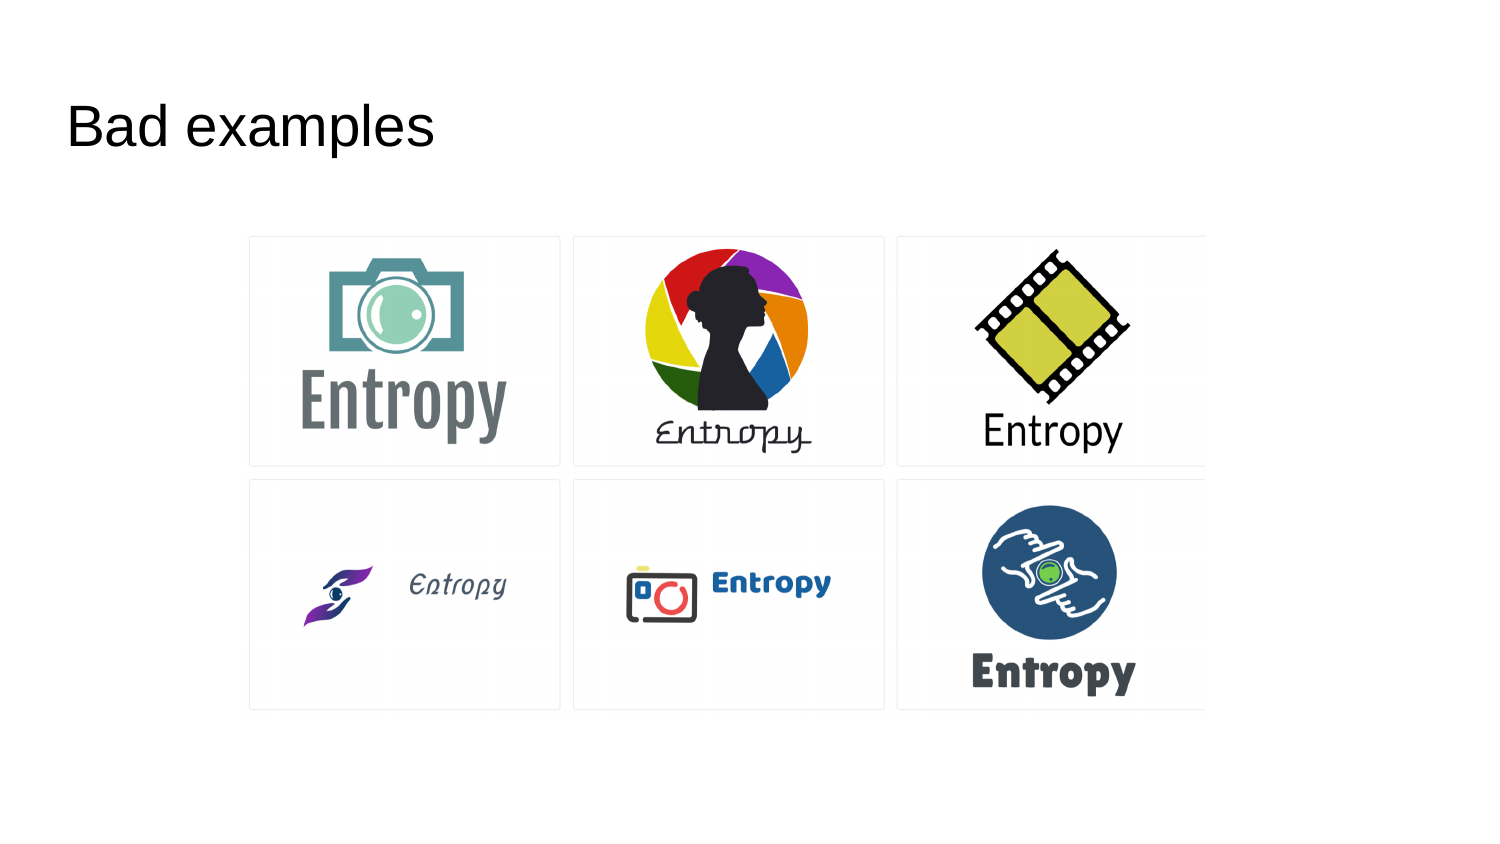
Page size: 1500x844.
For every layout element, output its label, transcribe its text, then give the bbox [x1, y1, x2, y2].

title Bad examples [51, 72, 1449, 167]
picture [237, 226, 1205, 719]
